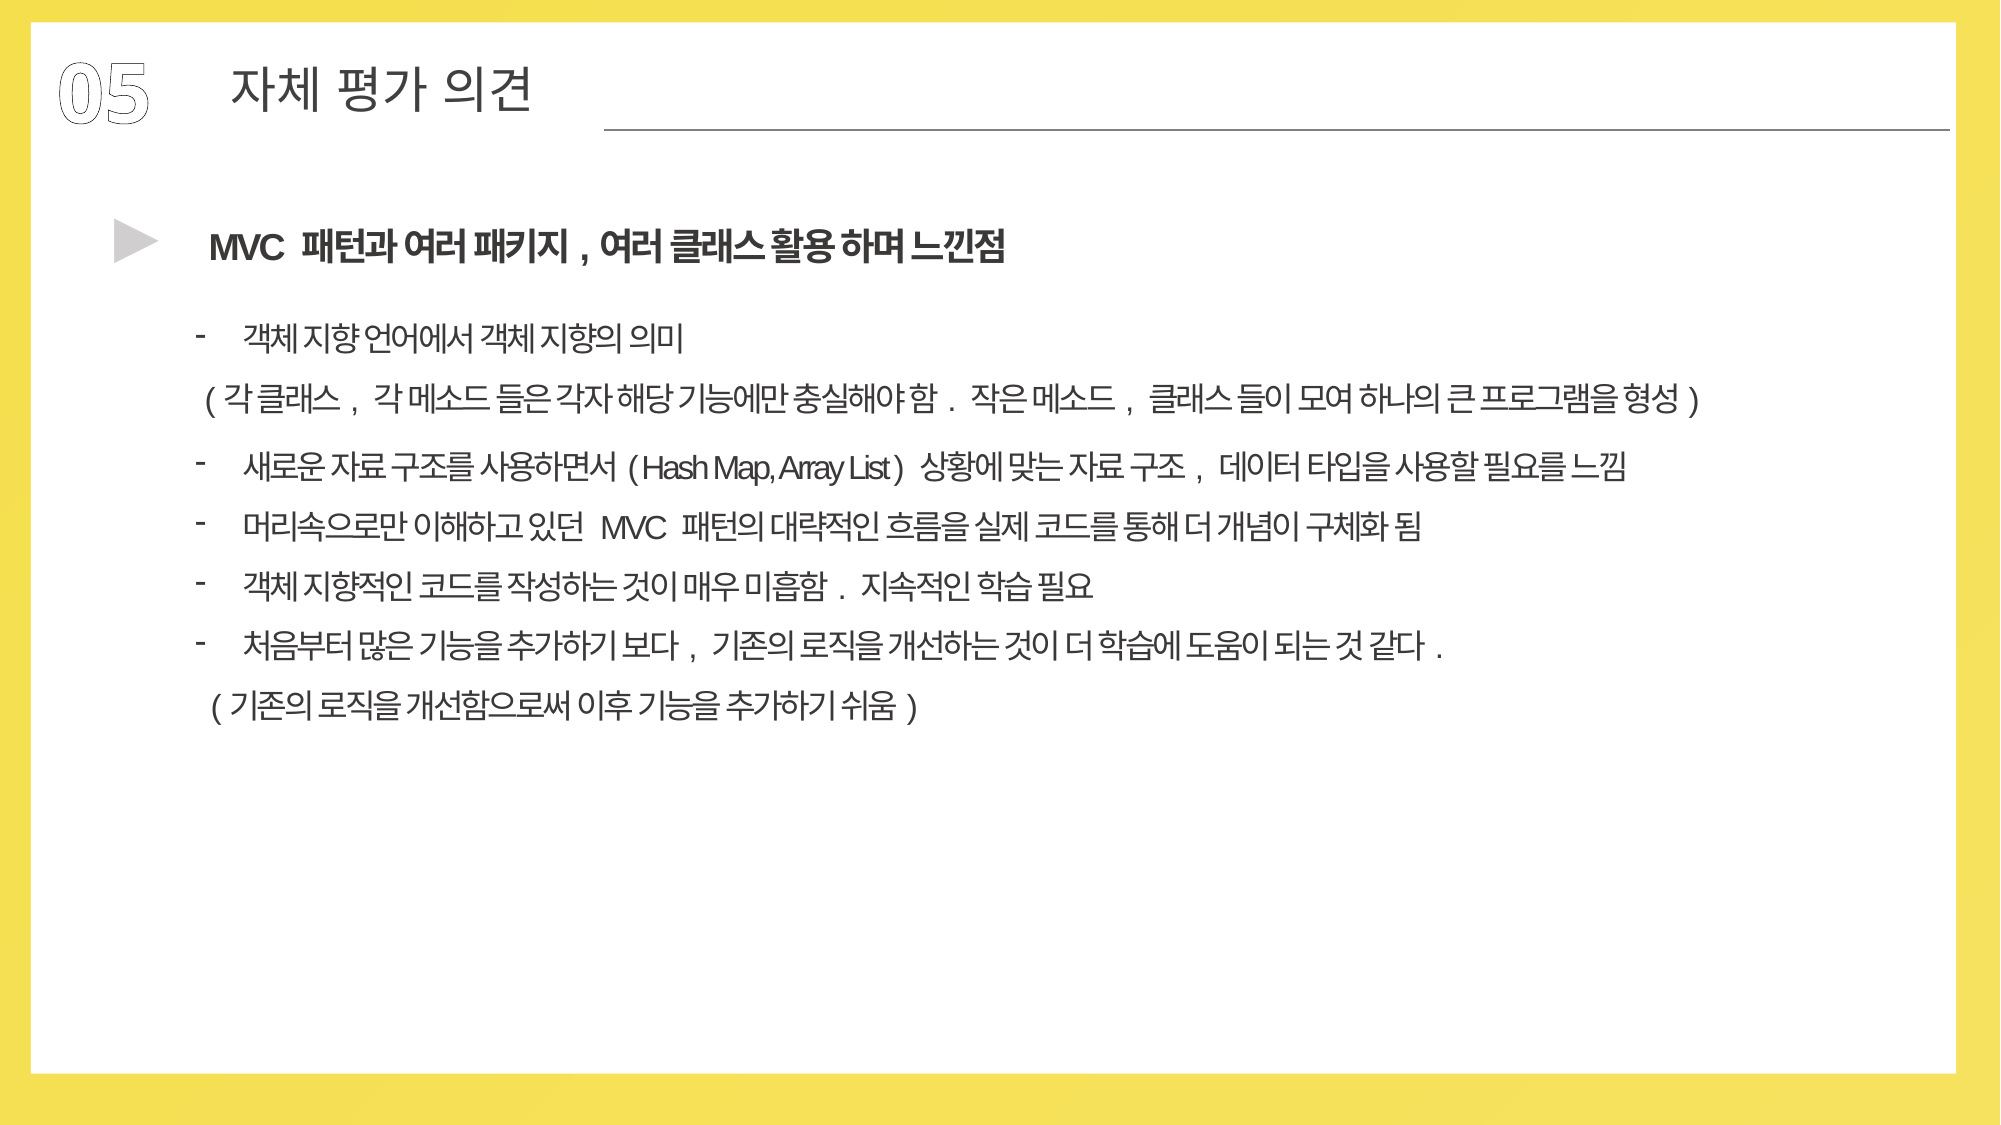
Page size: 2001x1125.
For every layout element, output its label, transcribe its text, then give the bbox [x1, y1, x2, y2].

text_box 새로운 자료 구조를 사용하면서( Hash Map, Array List ) 상황에 맞는 자료 구조, 데이터 타입을 사용할 필요를 느낌 머리속으로만 이해하고 있던 MVC 패턴의 대략적인 흐름을 실제 코드를 통해 더 개념이 구체화 됨 객체 지향적인 코드를 작성하는 것이 매우 미흡함. 지속적인 학습 필요 처음부터 많은 기능을 추가하기 보다, 기존의 로직을 개선하는 것이 더 학습에 도움이 되는 것 같다. (기존의 로직을 개선함으로써 이후 기능을 추가하기 쉬움) [180, 418, 1790, 733]
text_box [30, 21, 1957, 1075]
text_box MVC 패턴과 여러 패키지,여러 클래스 활용 하며 느낀점 [193, 192, 1869, 276]
text_box 05 [41, 32, 233, 148]
text_box 객체 지향 언어에서 객체 지향의 의미 (각 클래스, 각 메소드 들은 각자 해당 기능에만 충실해야 함. 작은 메소드, 클래스 들이 모여 하나의 큰 프로그램을 형성) [180, 291, 1962, 426]
text_box ▶ [99, 190, 182, 276]
text_box 자체 평가 의견 [215, 51, 550, 127]
